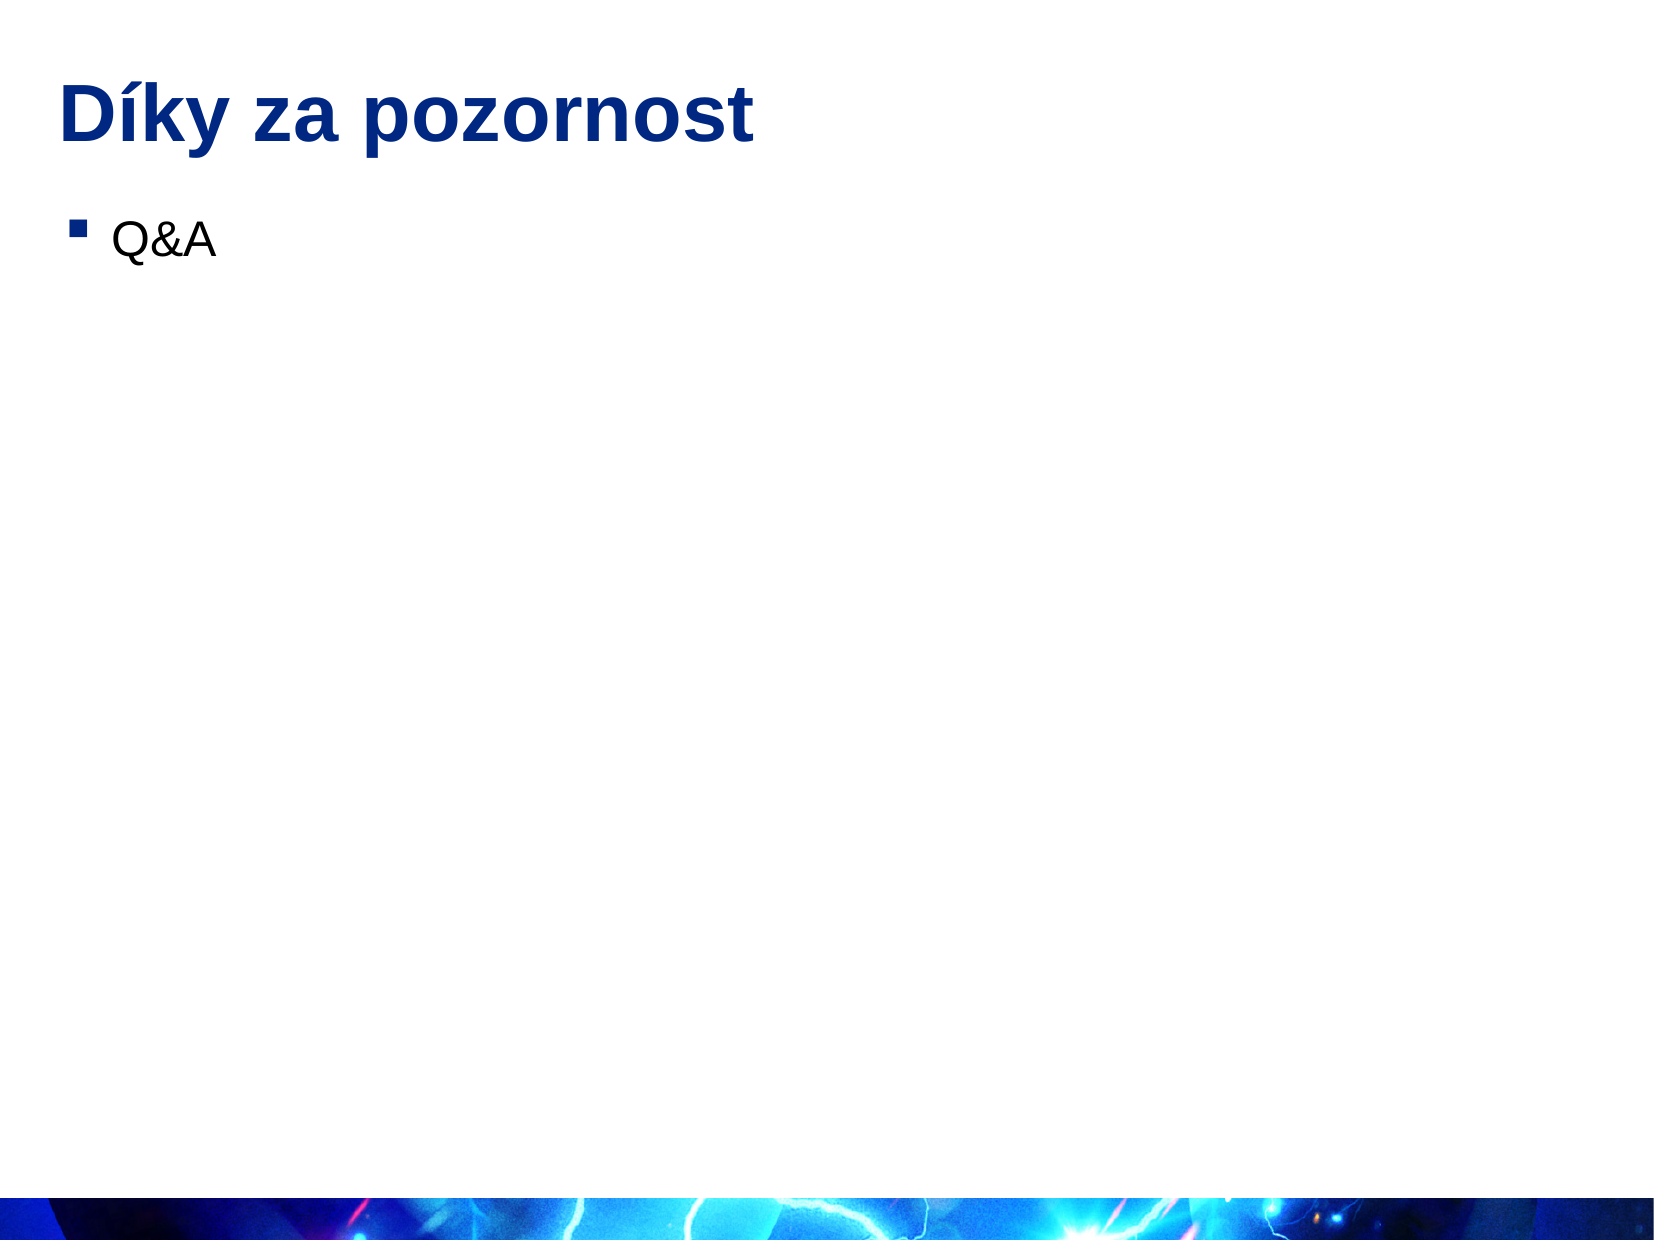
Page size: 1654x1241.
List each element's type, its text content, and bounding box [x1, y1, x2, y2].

picture [1167, 1198, 1654, 1240]
title Díky za pozornost [59, 17, 1595, 201]
picture [0, 1198, 1185, 1240]
list Q&A [58, 206, 1583, 1167]
